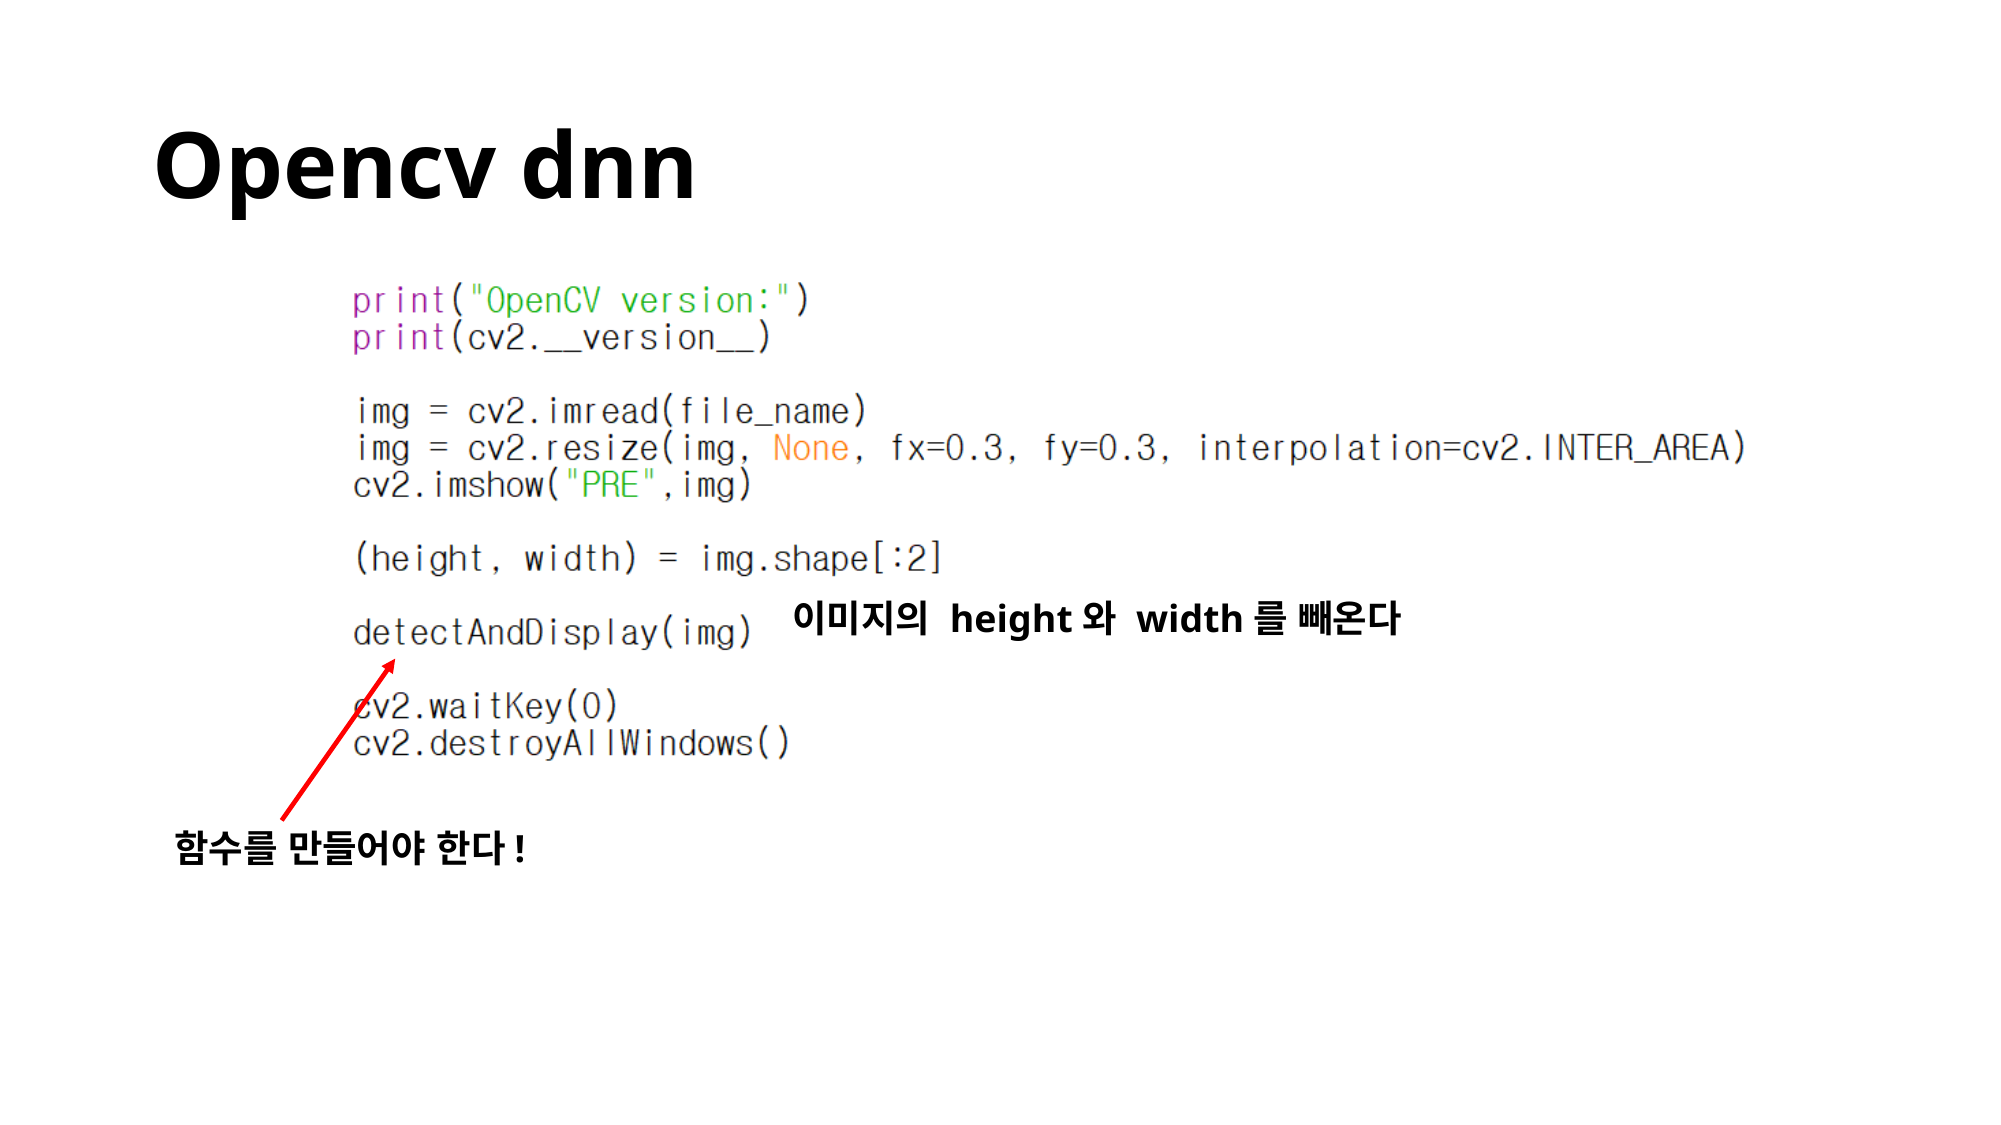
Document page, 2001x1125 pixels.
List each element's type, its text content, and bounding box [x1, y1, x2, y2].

picture [349, 277, 1753, 769]
text_box 함수를 만들어야 한다! [159, 817, 541, 878]
title Opencv dnn [137, 59, 1270, 278]
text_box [281, 658, 396, 821]
